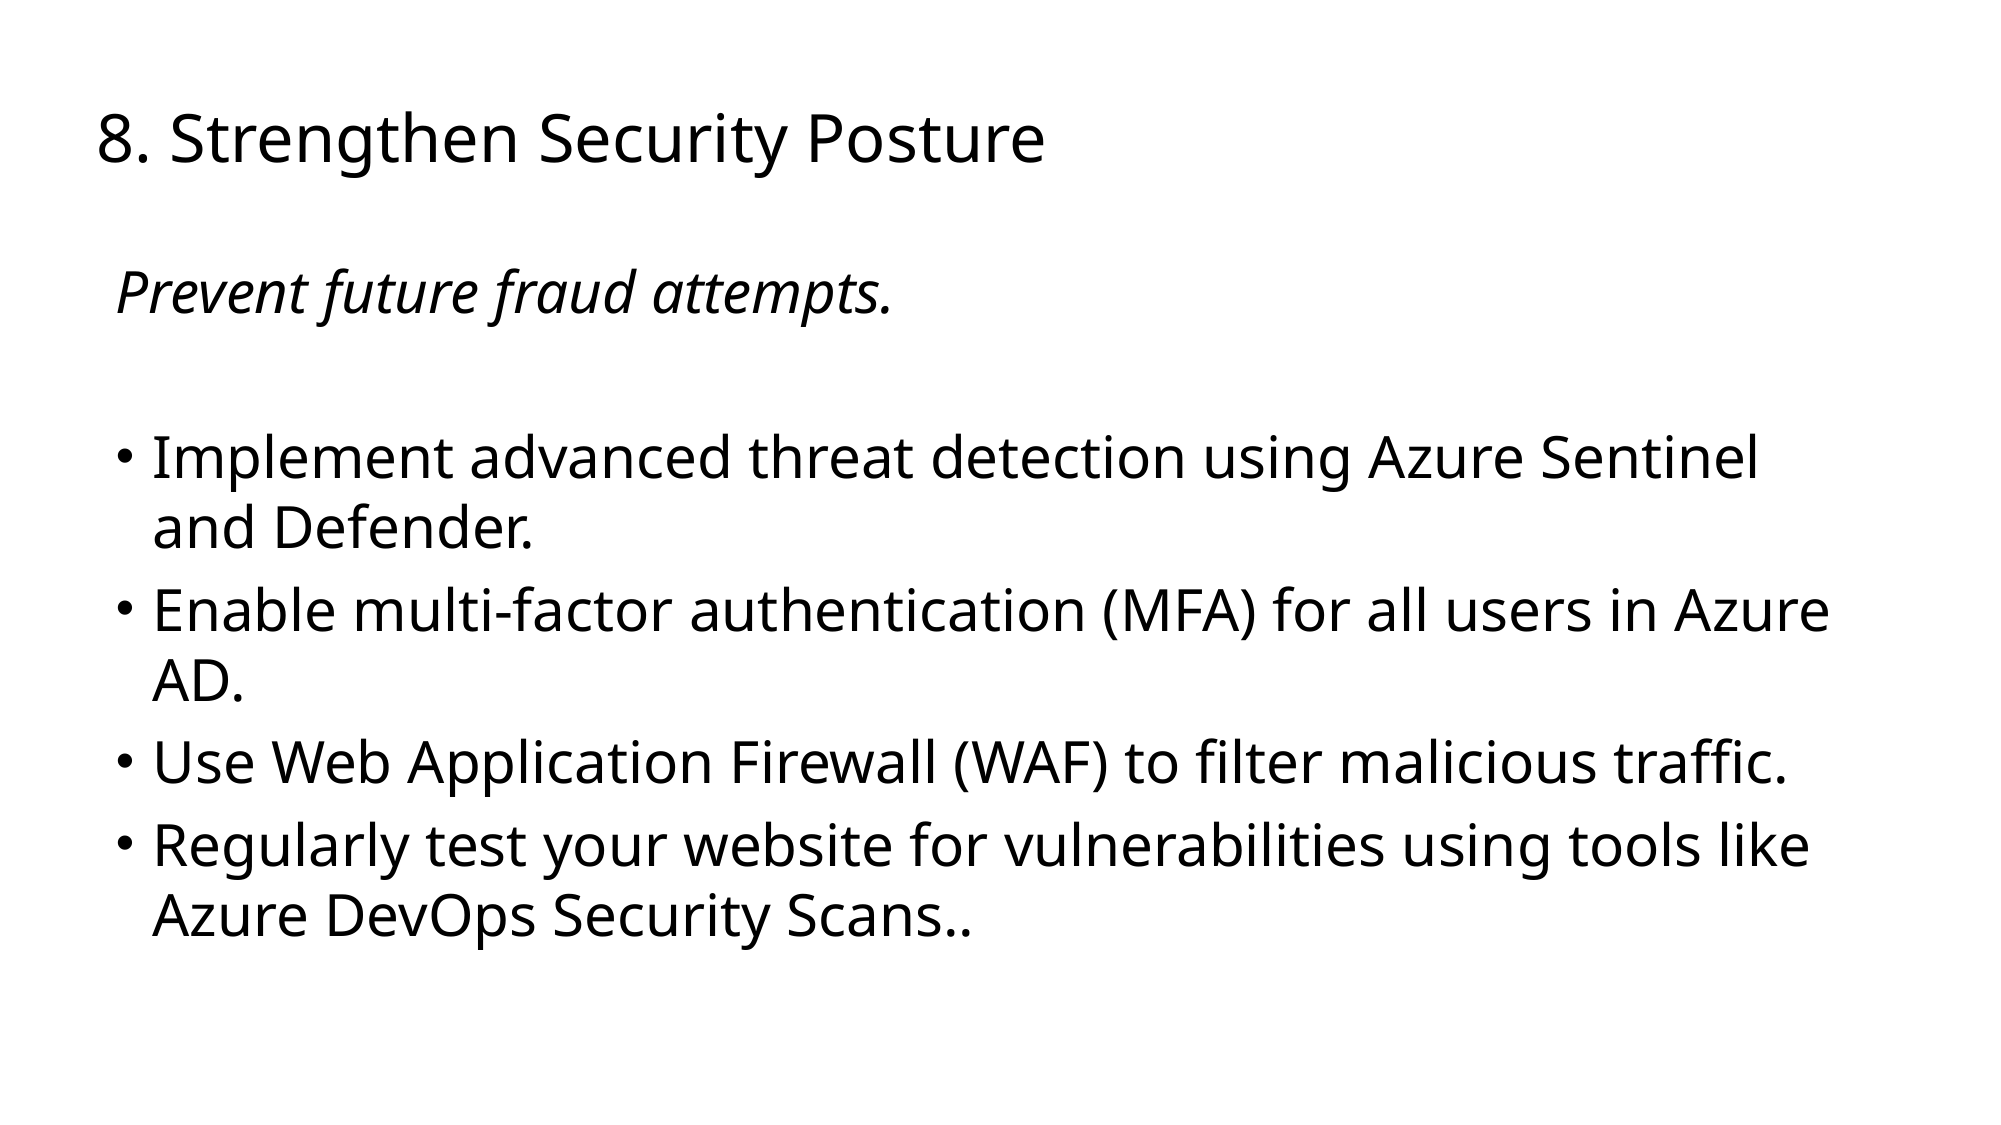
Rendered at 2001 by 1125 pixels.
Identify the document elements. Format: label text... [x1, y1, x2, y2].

title 8. Strengthen Security Posture [96, 96, 1909, 177]
list Prevent future fraud attempts. Implement advanced threat detection using Azure Sentinel and Defender. Enable multi-factor authentication (MFA) for all users in Azure AD. Use Web Application Firewall (WAF) to filter malicious traffic. Regularly test your website for vulnerabilities using tools like Azure DevOps Security Scans.. [96, 255, 1855, 884]
